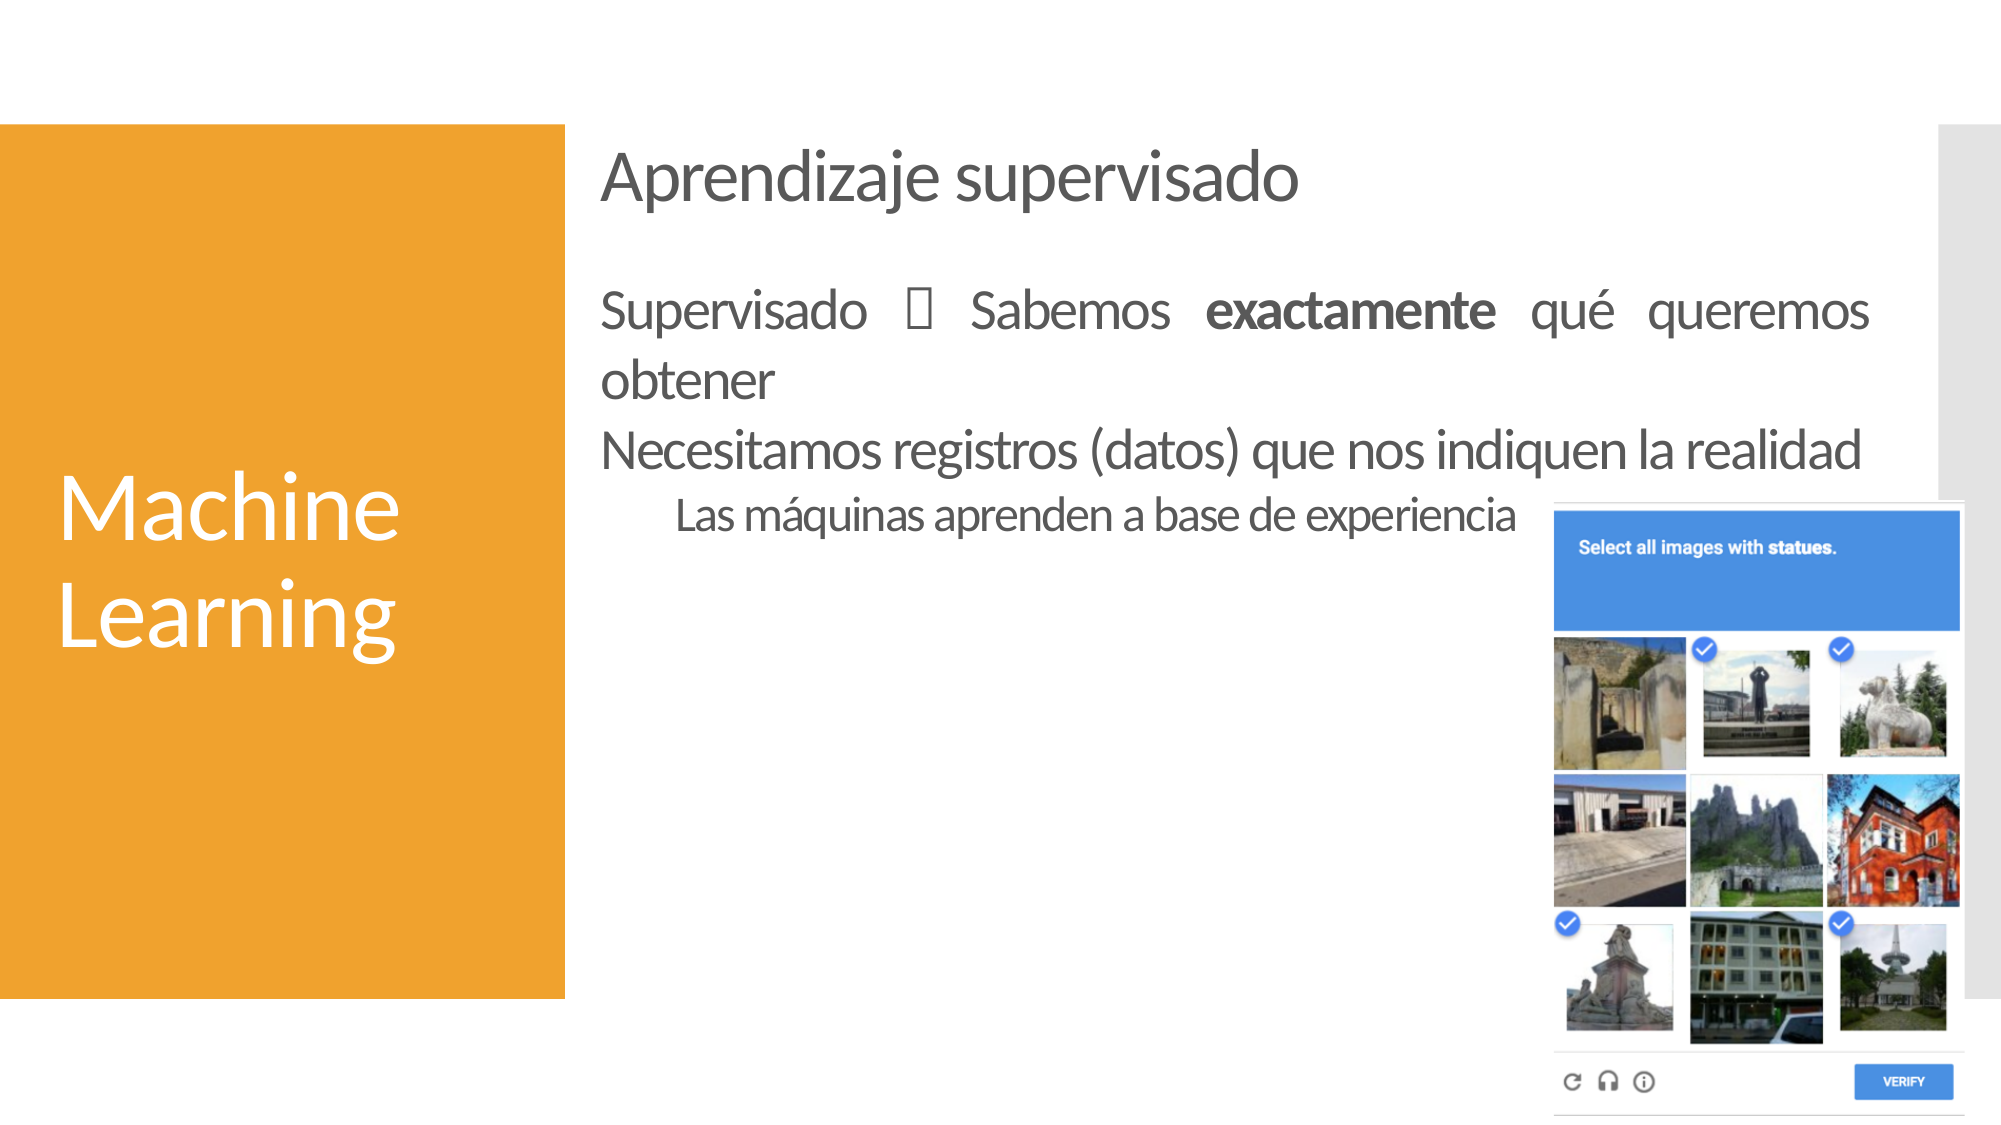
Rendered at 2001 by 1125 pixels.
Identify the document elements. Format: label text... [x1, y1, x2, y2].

title Machine Learning [41, 184, 525, 940]
text_box Supervisado  Sabemos exactamente qué queremos obtener Necesitamos registros (datos) que nos indiquen la realidad Las máquinas aprenden a base de experiencia [585, 263, 1885, 619]
text_box Aprendizaje supervisado [585, 73, 1885, 224]
picture [1553, 500, 1965, 1116]
